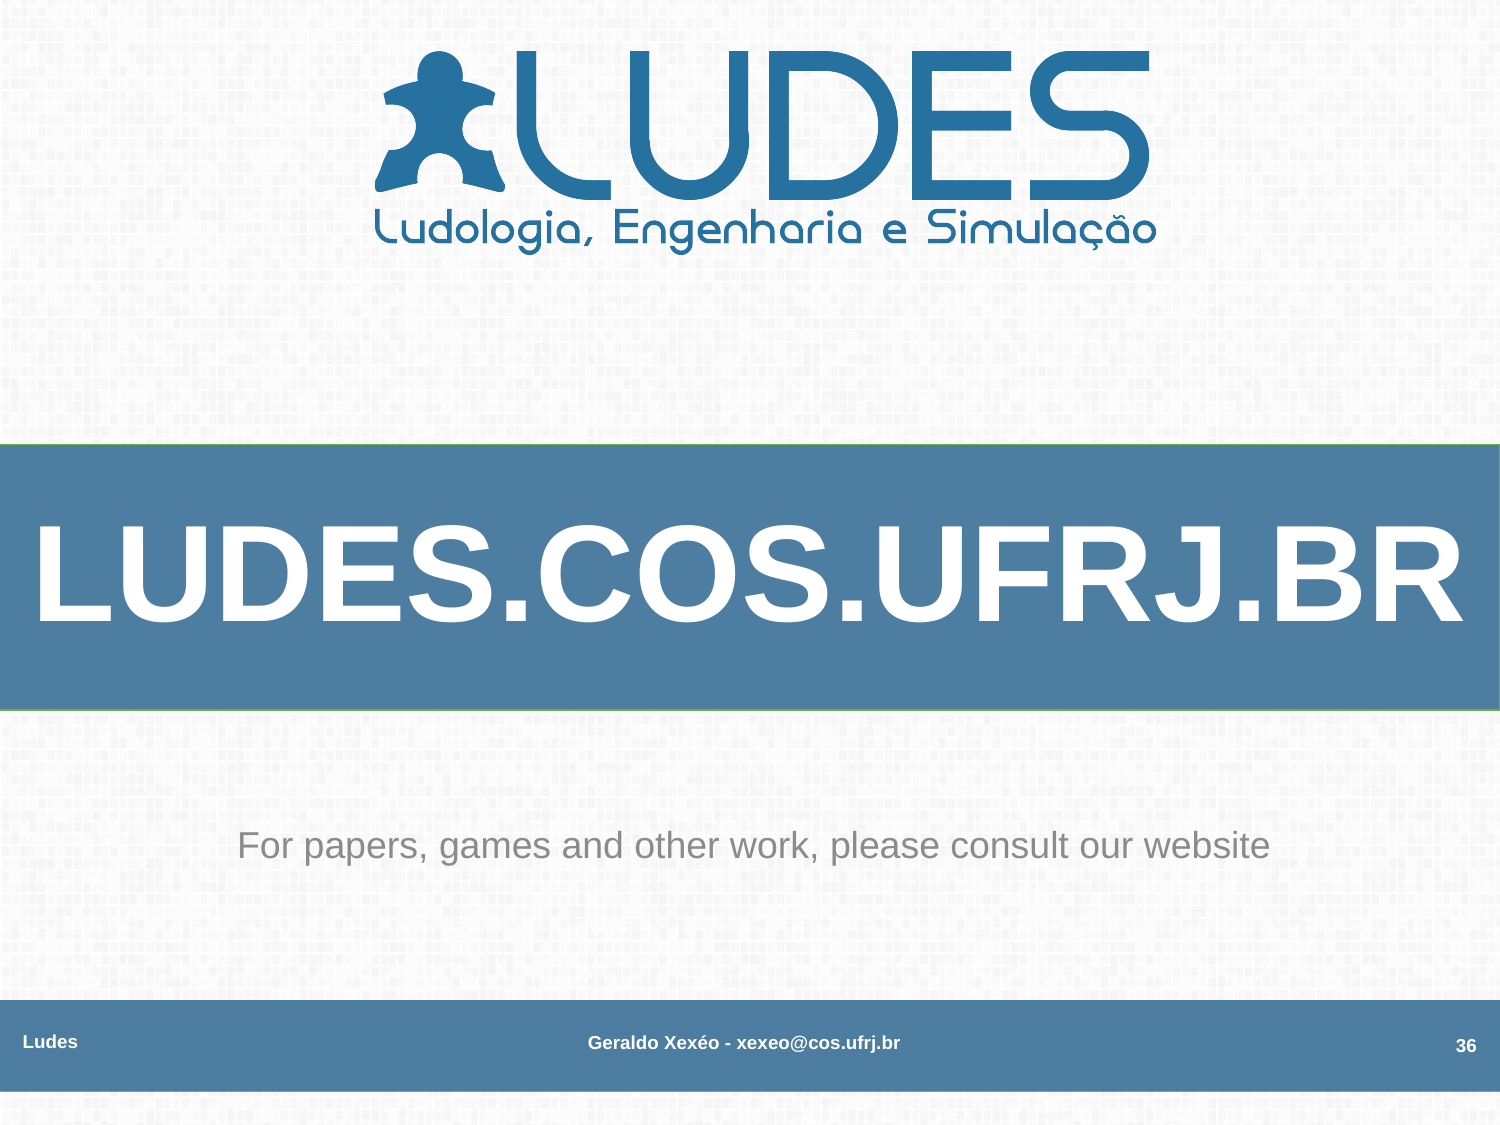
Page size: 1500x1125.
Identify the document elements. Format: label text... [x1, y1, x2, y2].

footer Geraldo Xexéo - xexeo@cos.ufrj.br [526, 1018, 962, 1066]
list For papers, games and other work, please consult our website [102, 720, 1406, 967]
title LUDES.COS.UFRJ.BR [0, 444, 1500, 711]
picture [0, 0, 1500, 444]
picture [0, 711, 1500, 1125]
slide_number Ludes [7, 1017, 203, 1066]
slide_number 36 [1297, 1021, 1492, 1069]
